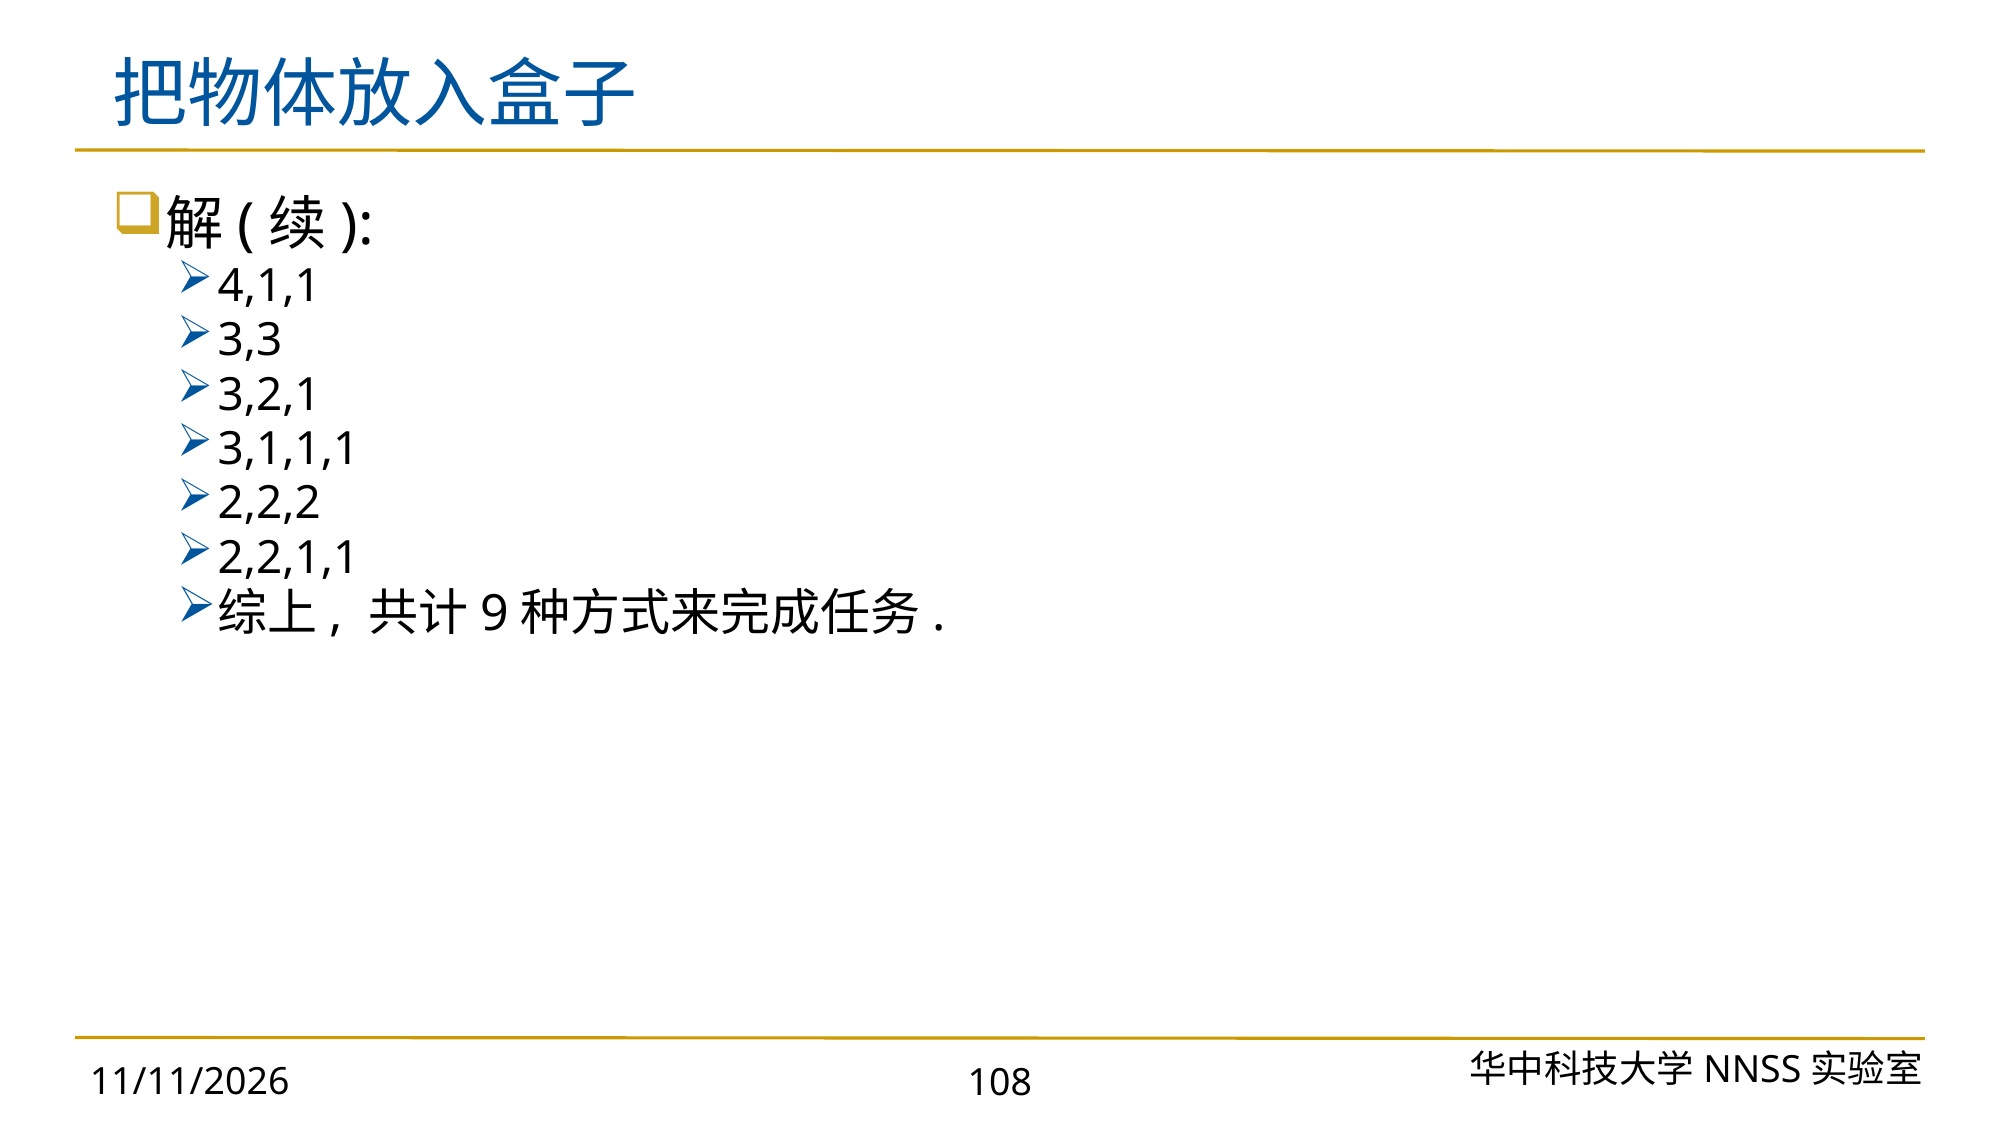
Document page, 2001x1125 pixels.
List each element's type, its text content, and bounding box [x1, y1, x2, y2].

list 解(续): 4,1,1 3,3 3,2,1 3,1,1,1 2,2,2 2,2,1,1 综上, 共计9种方式来完成任务. [97, 178, 1900, 1019]
footer 华中科技大学NNSS实验室 [1137, 1037, 1938, 1113]
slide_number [75, 1050, 550, 1111]
slide_number 108 [699, 1050, 1300, 1111]
title 把物体放入盒子 [97, 44, 1900, 149]
